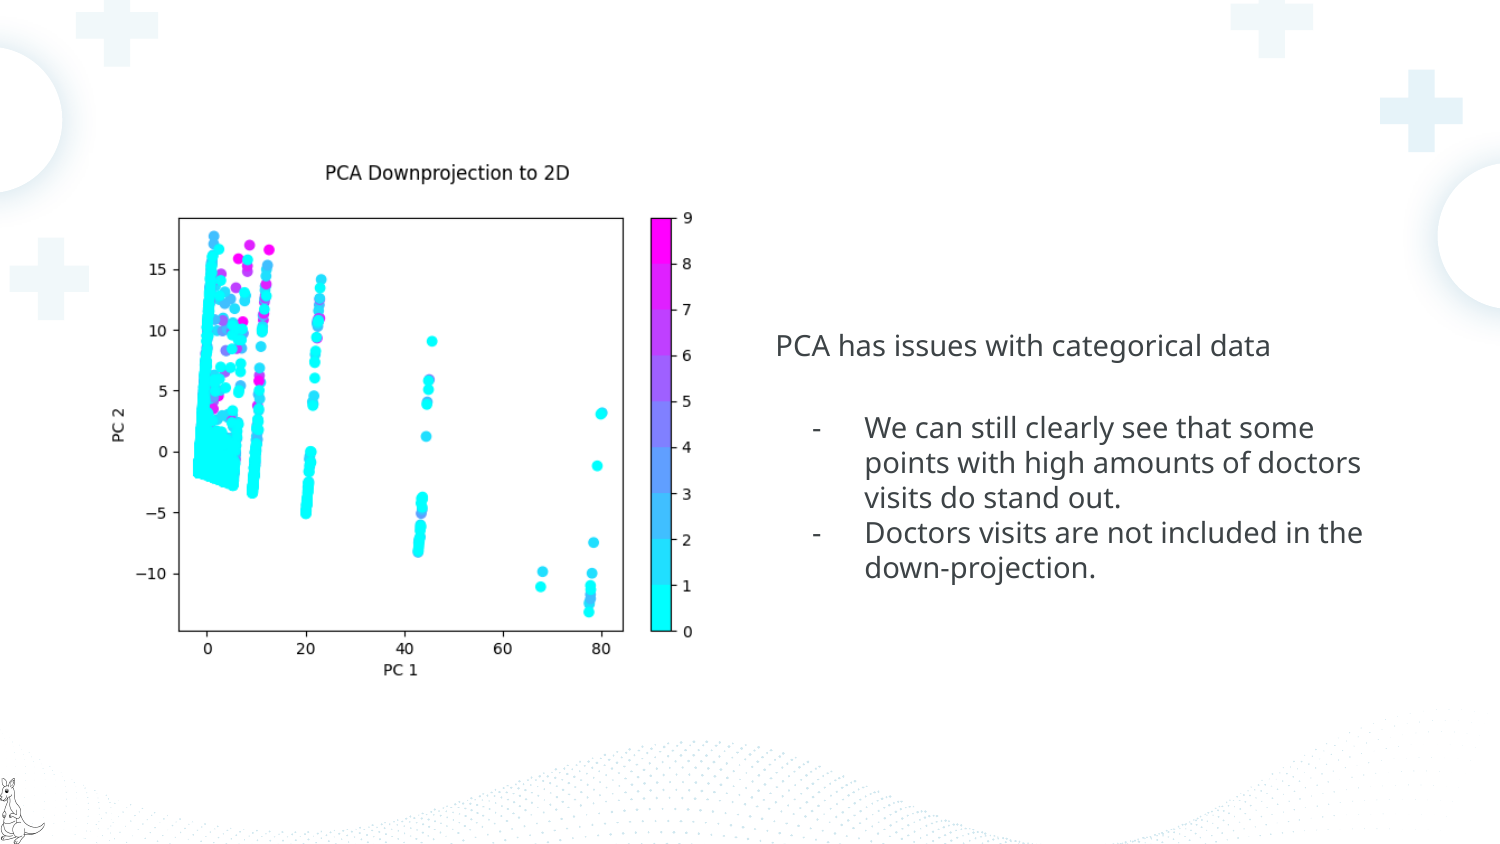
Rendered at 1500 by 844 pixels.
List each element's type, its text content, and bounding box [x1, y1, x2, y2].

text_box PCA has issues with categorical data [809, 312, 1376, 378]
picture [88, 153, 805, 691]
picture [0, 709, 1500, 844]
text_box We can still clearly see that some points with high amounts of doctors visits do stand out. Doctors visits are not included in the down-projection. [809, 394, 1390, 600]
